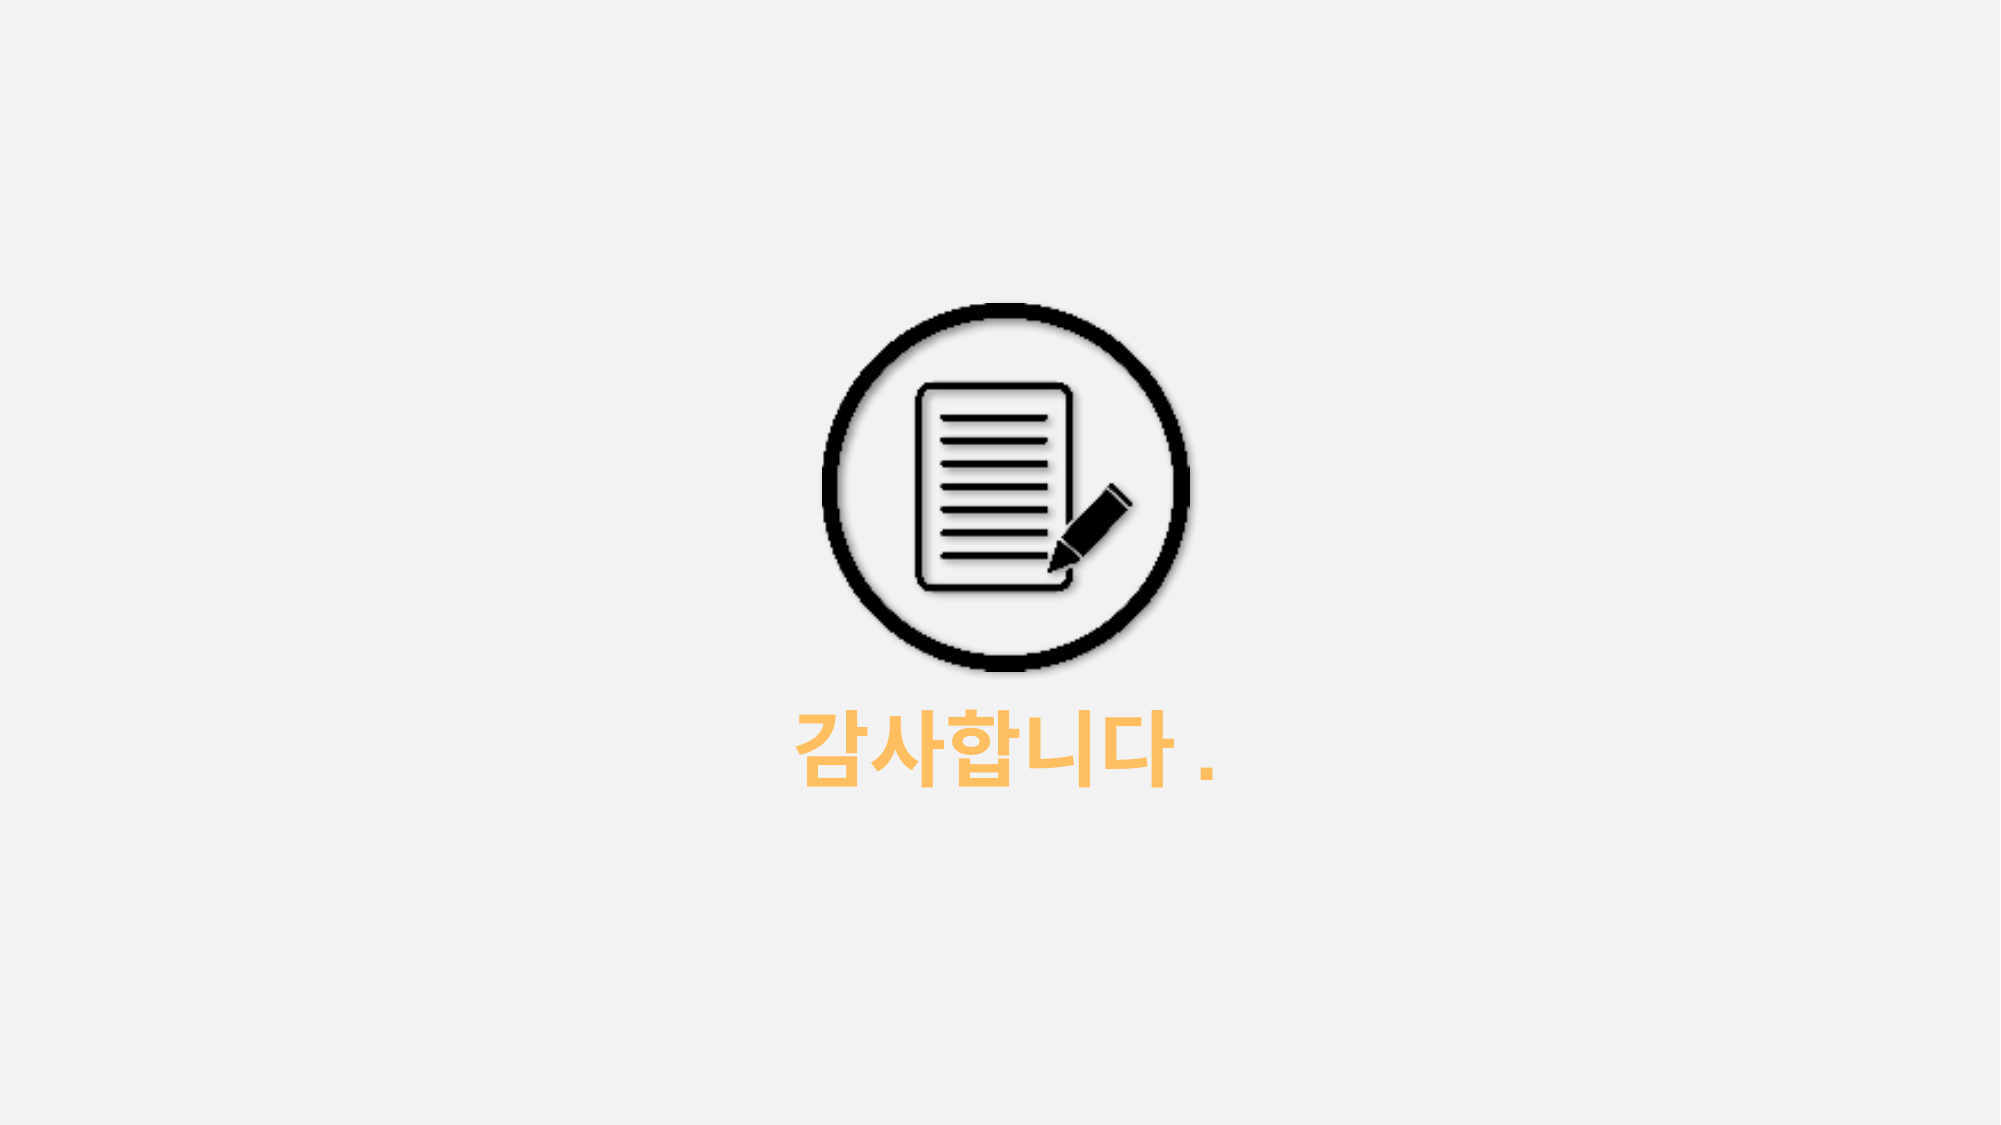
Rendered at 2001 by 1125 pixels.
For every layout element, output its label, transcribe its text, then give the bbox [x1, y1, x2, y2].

picture [822, 303, 1190, 672]
text_box 감사합니다. [372, 689, 1639, 805]
